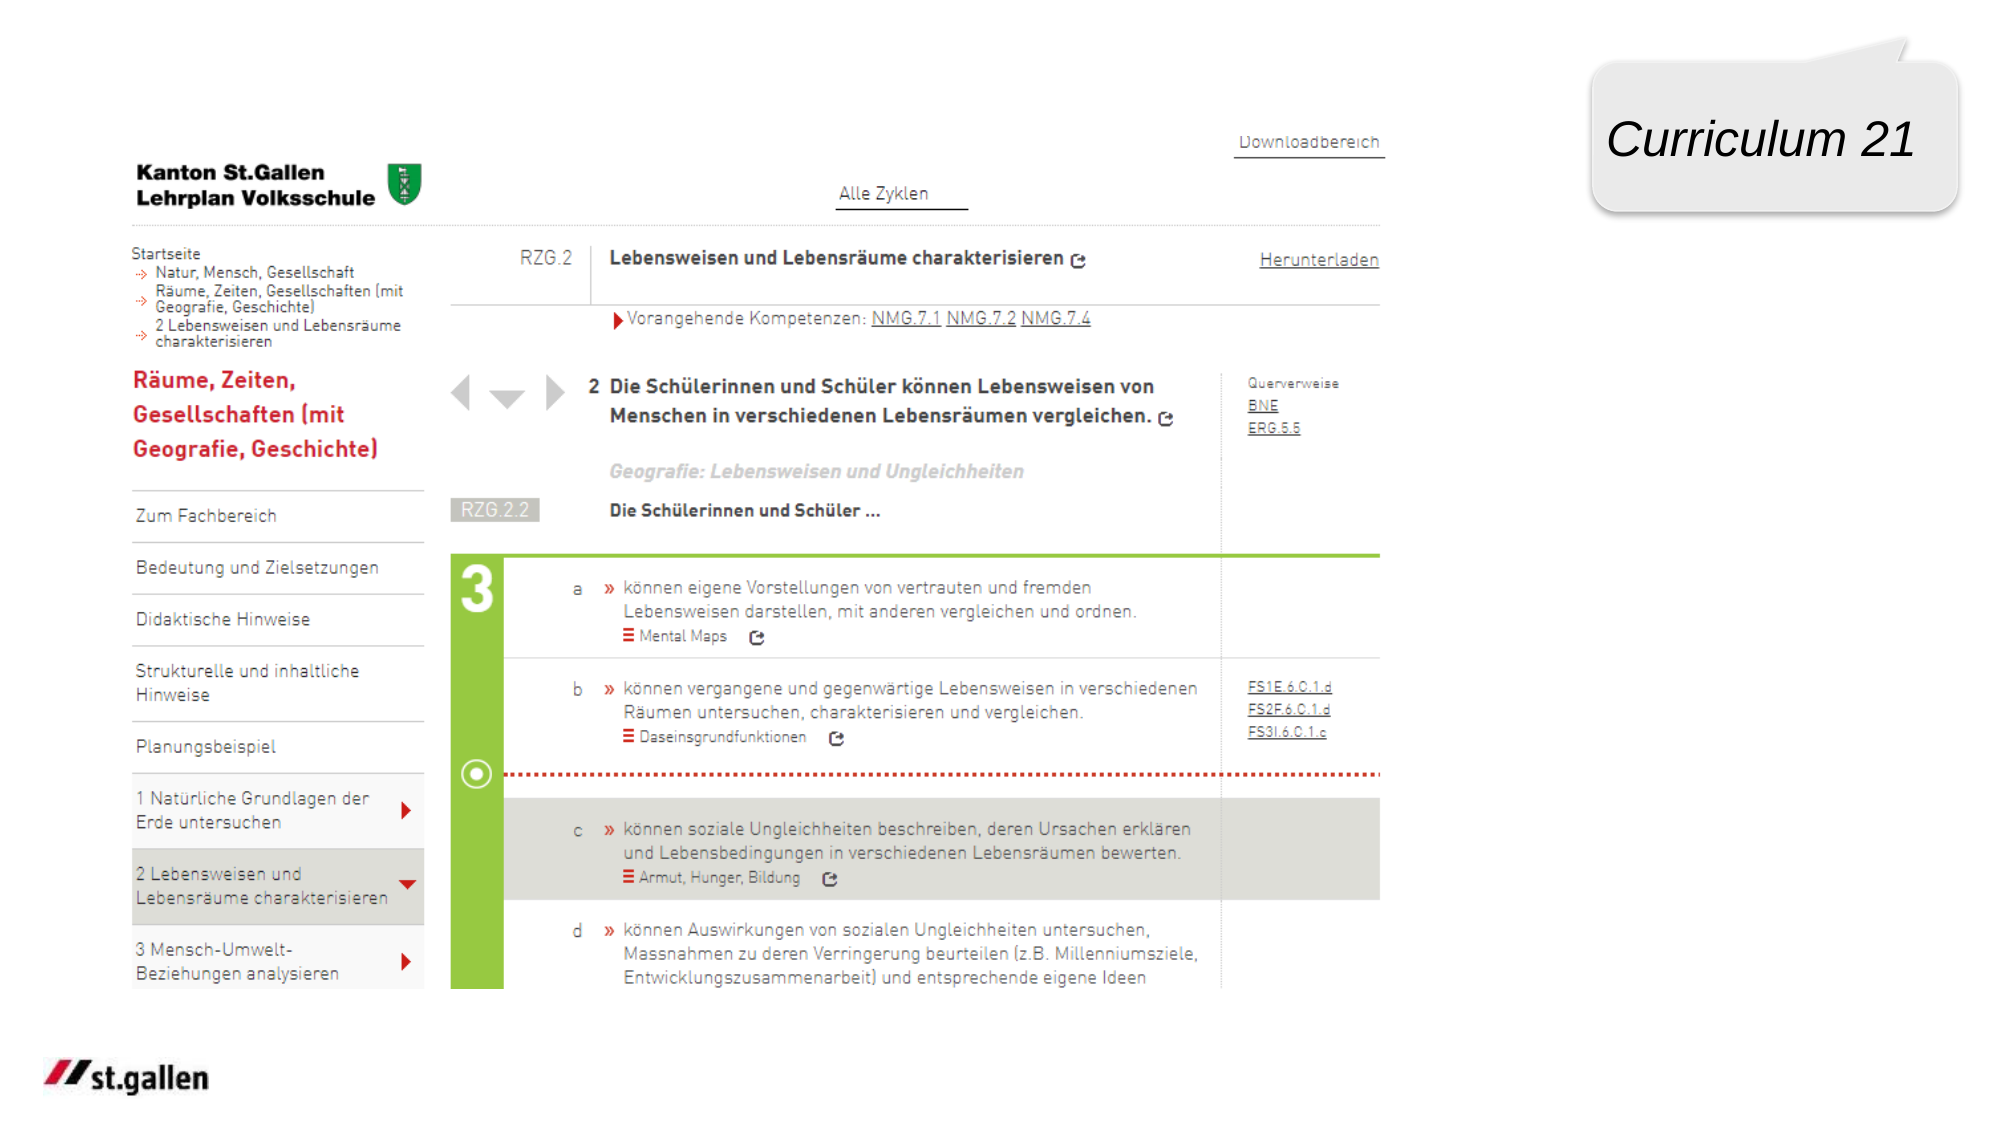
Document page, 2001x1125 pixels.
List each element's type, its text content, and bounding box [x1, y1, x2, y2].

text_box Curriculum 21 [1592, 36, 1958, 212]
picture [42, 136, 1558, 989]
picture [43, 1057, 209, 1099]
